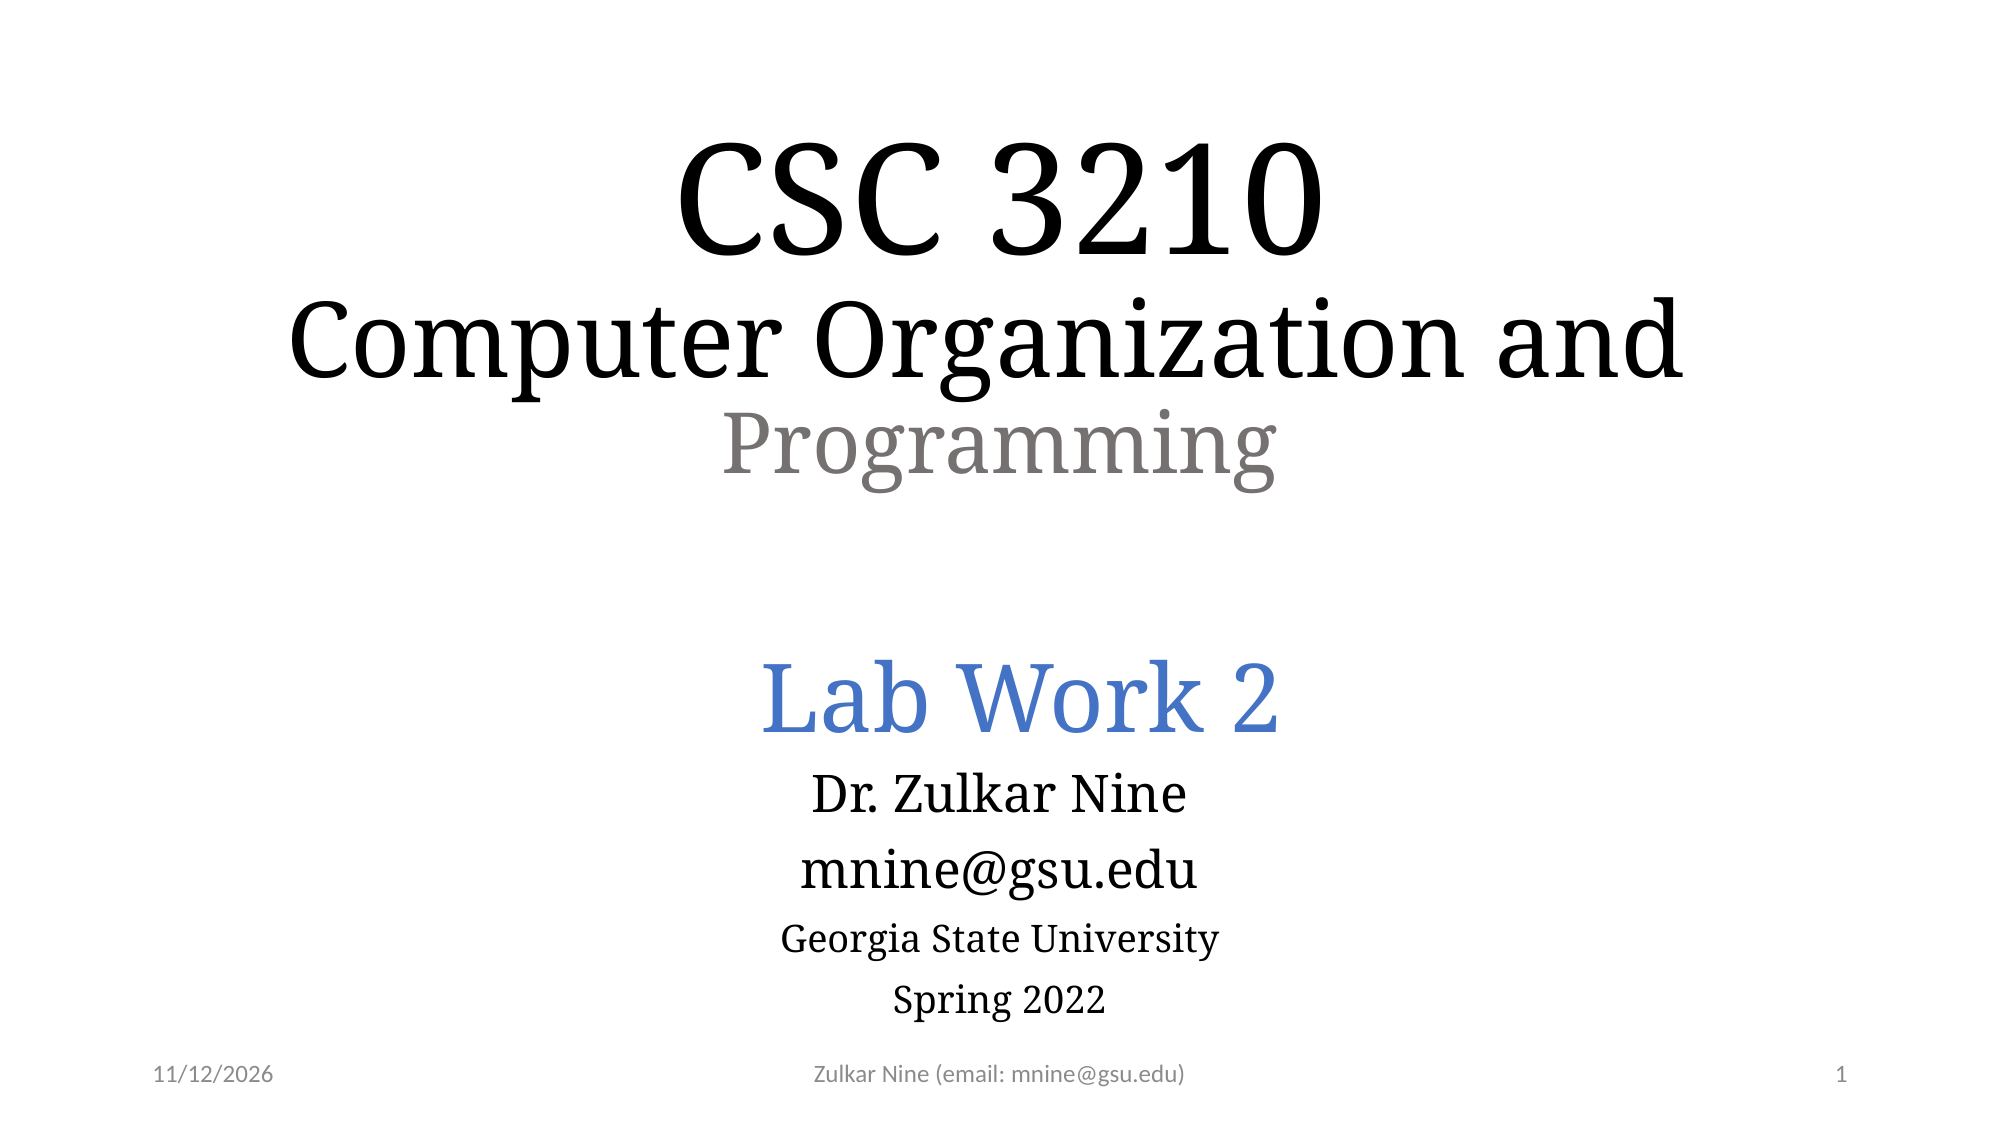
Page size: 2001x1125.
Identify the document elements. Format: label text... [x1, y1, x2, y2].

subtitle Dr. Zulkar Nine mnine@gsu.edu Georgia State University Spring 2022 [249, 760, 1750, 1032]
title CSC 3210 Computer Organization and Programming [249, 43, 1750, 500]
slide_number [137, 1042, 588, 1103]
slide_number 1 [1412, 1042, 1863, 1103]
text_box Lab Work 2 [271, 412, 1772, 761]
footer Zulkar Nine (email: mnine@gsu.edu) [662, 1042, 1338, 1103]
